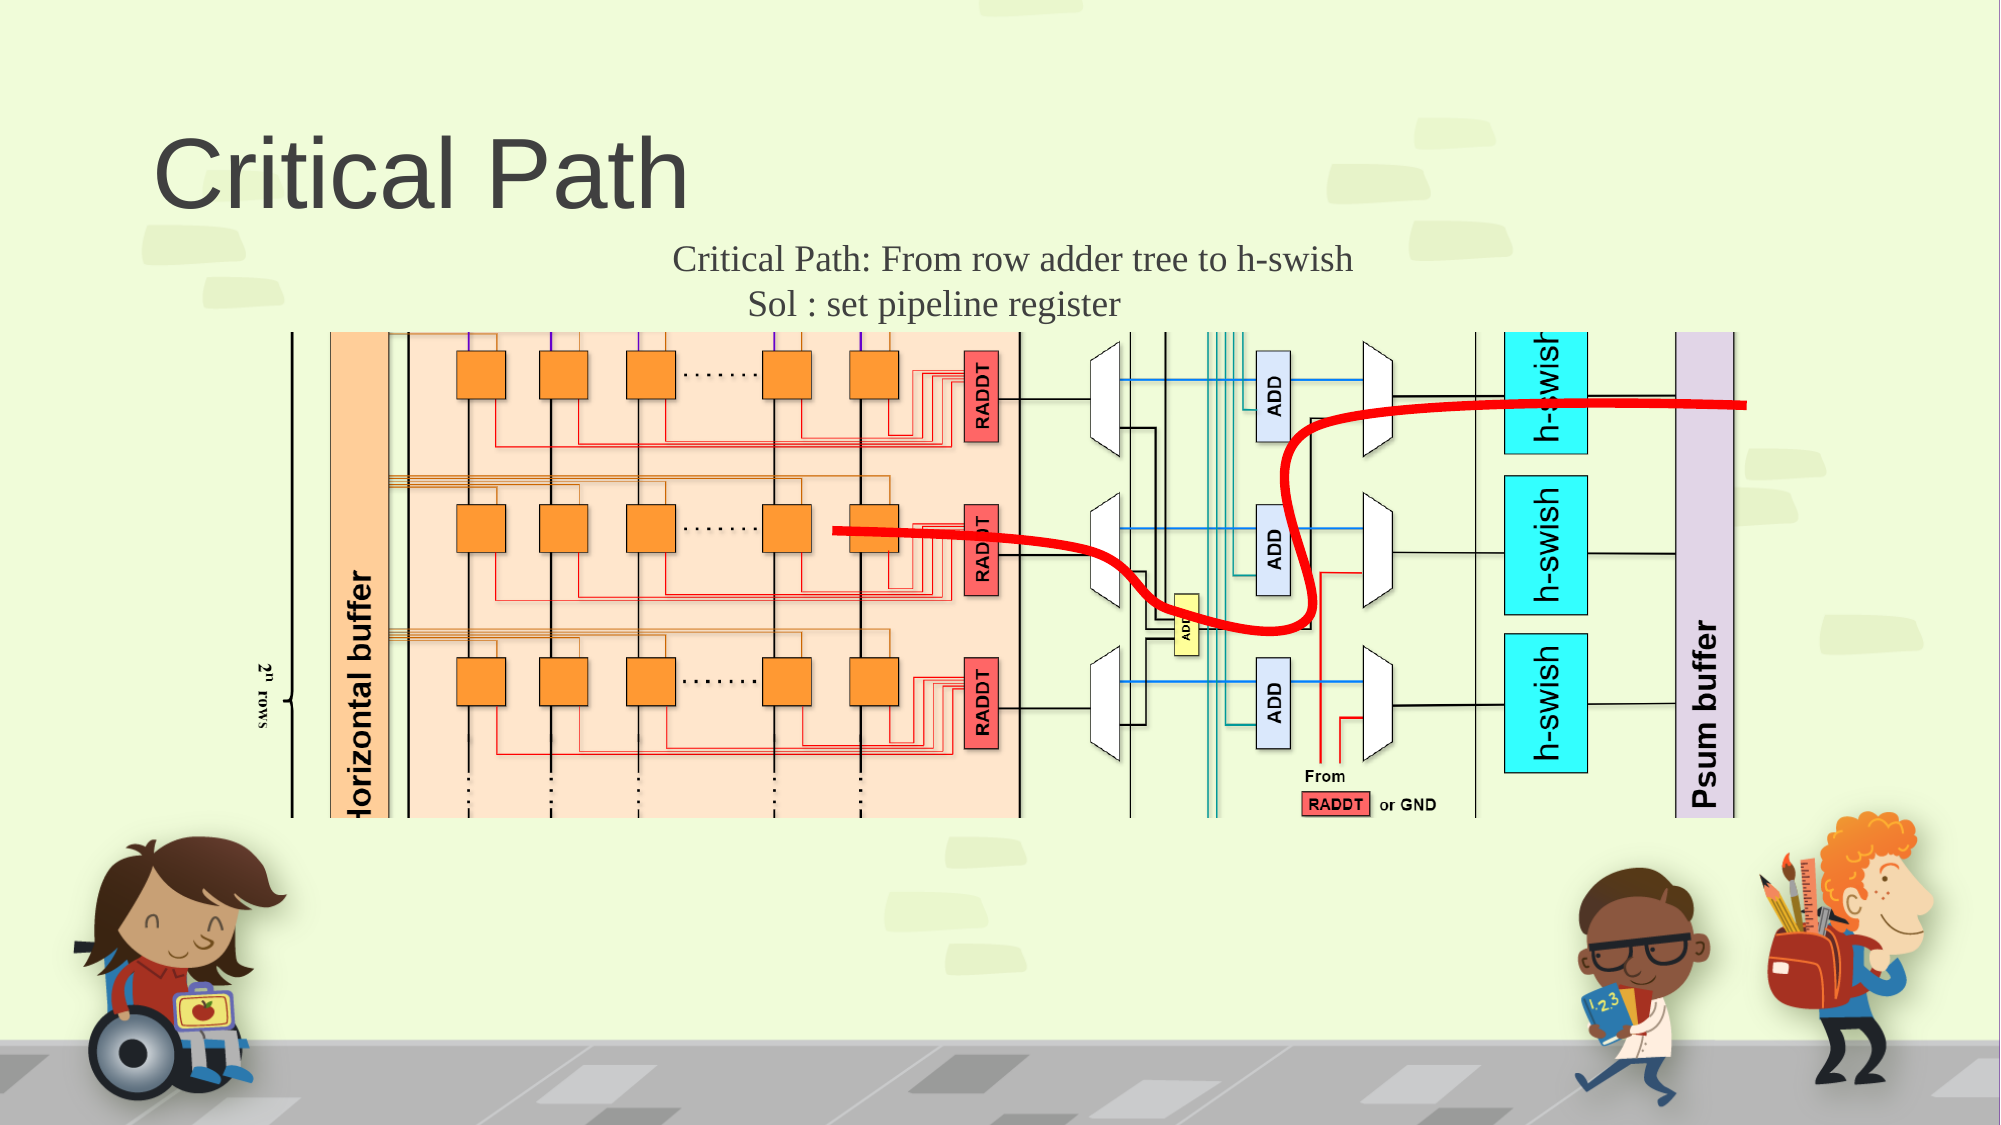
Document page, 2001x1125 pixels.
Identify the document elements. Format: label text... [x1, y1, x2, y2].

title Critical Path [137, 59, 1750, 238]
text_box Critical Path: From row adder tree to h-swish Sol : set pipeline register [657, 226, 1658, 332]
picture [0, 0, 2000, 1125]
